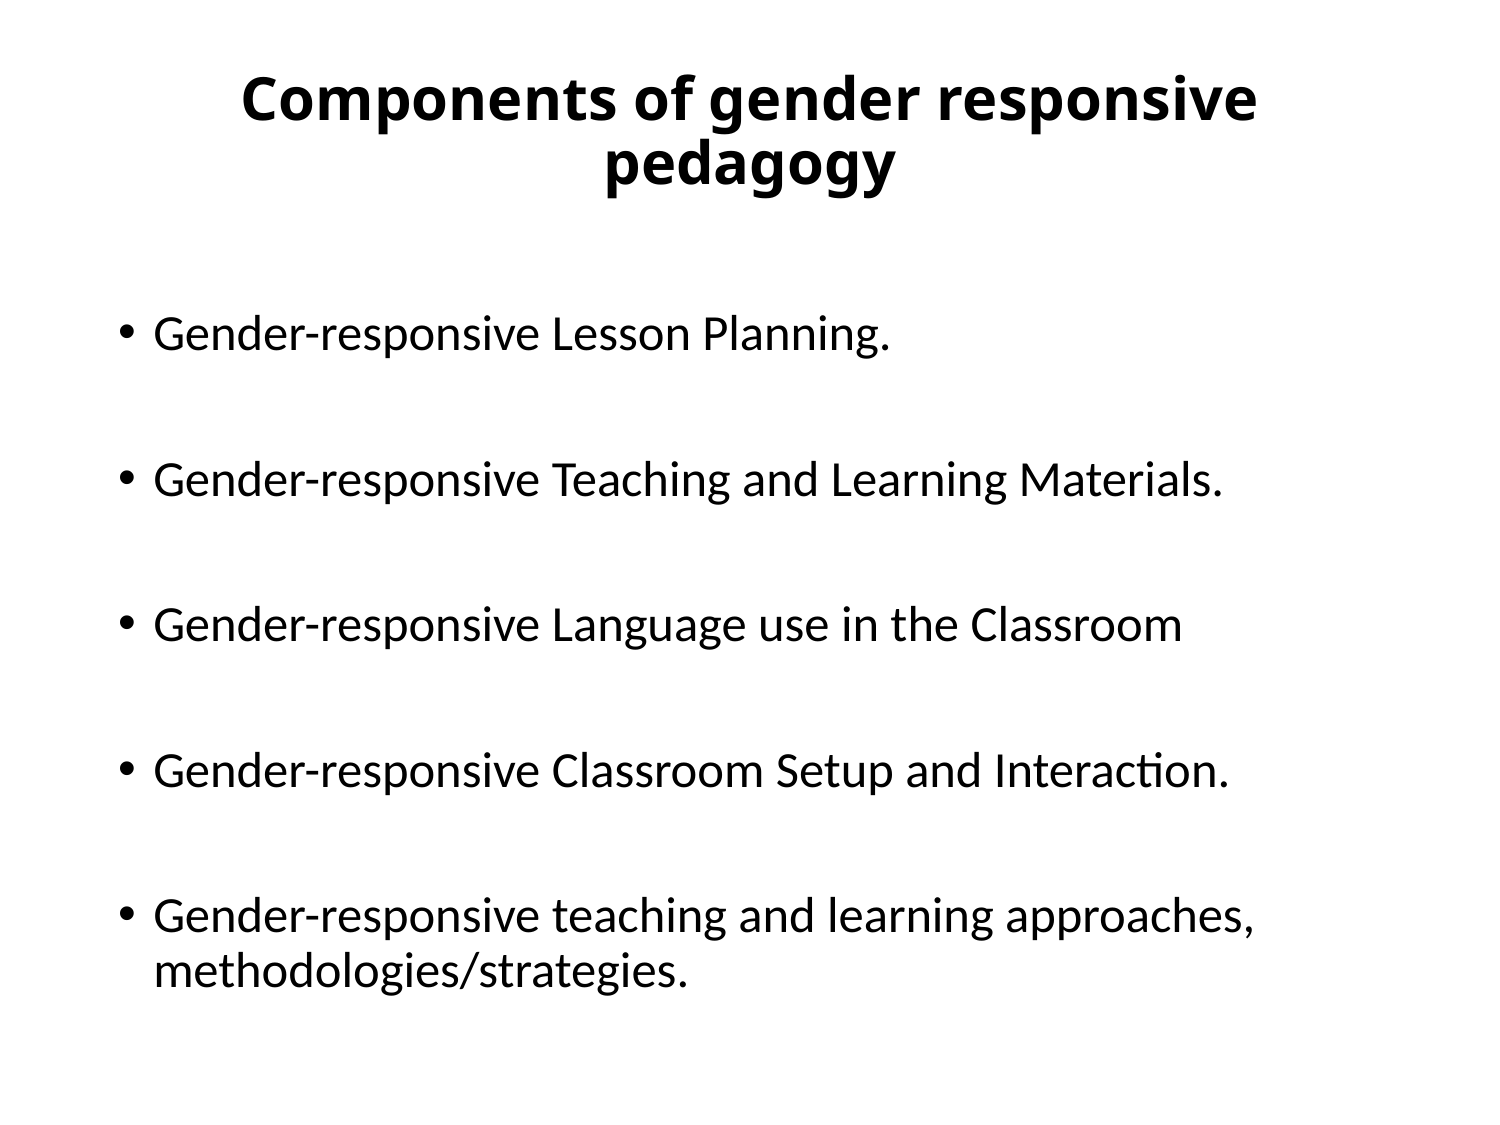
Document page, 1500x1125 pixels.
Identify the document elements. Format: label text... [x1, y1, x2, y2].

title Components of gender responsive pedagogy [103, 59, 1397, 278]
list Gender-responsive Lesson Planning. Gender-responsive Teaching and Learning Materials. Gender-responsive Language use in the Classroom Gender-responsive Classroom Setup and Interaction. Gender-responsive teaching and learning approaches, methodologies/strategies. [103, 299, 1397, 1014]
